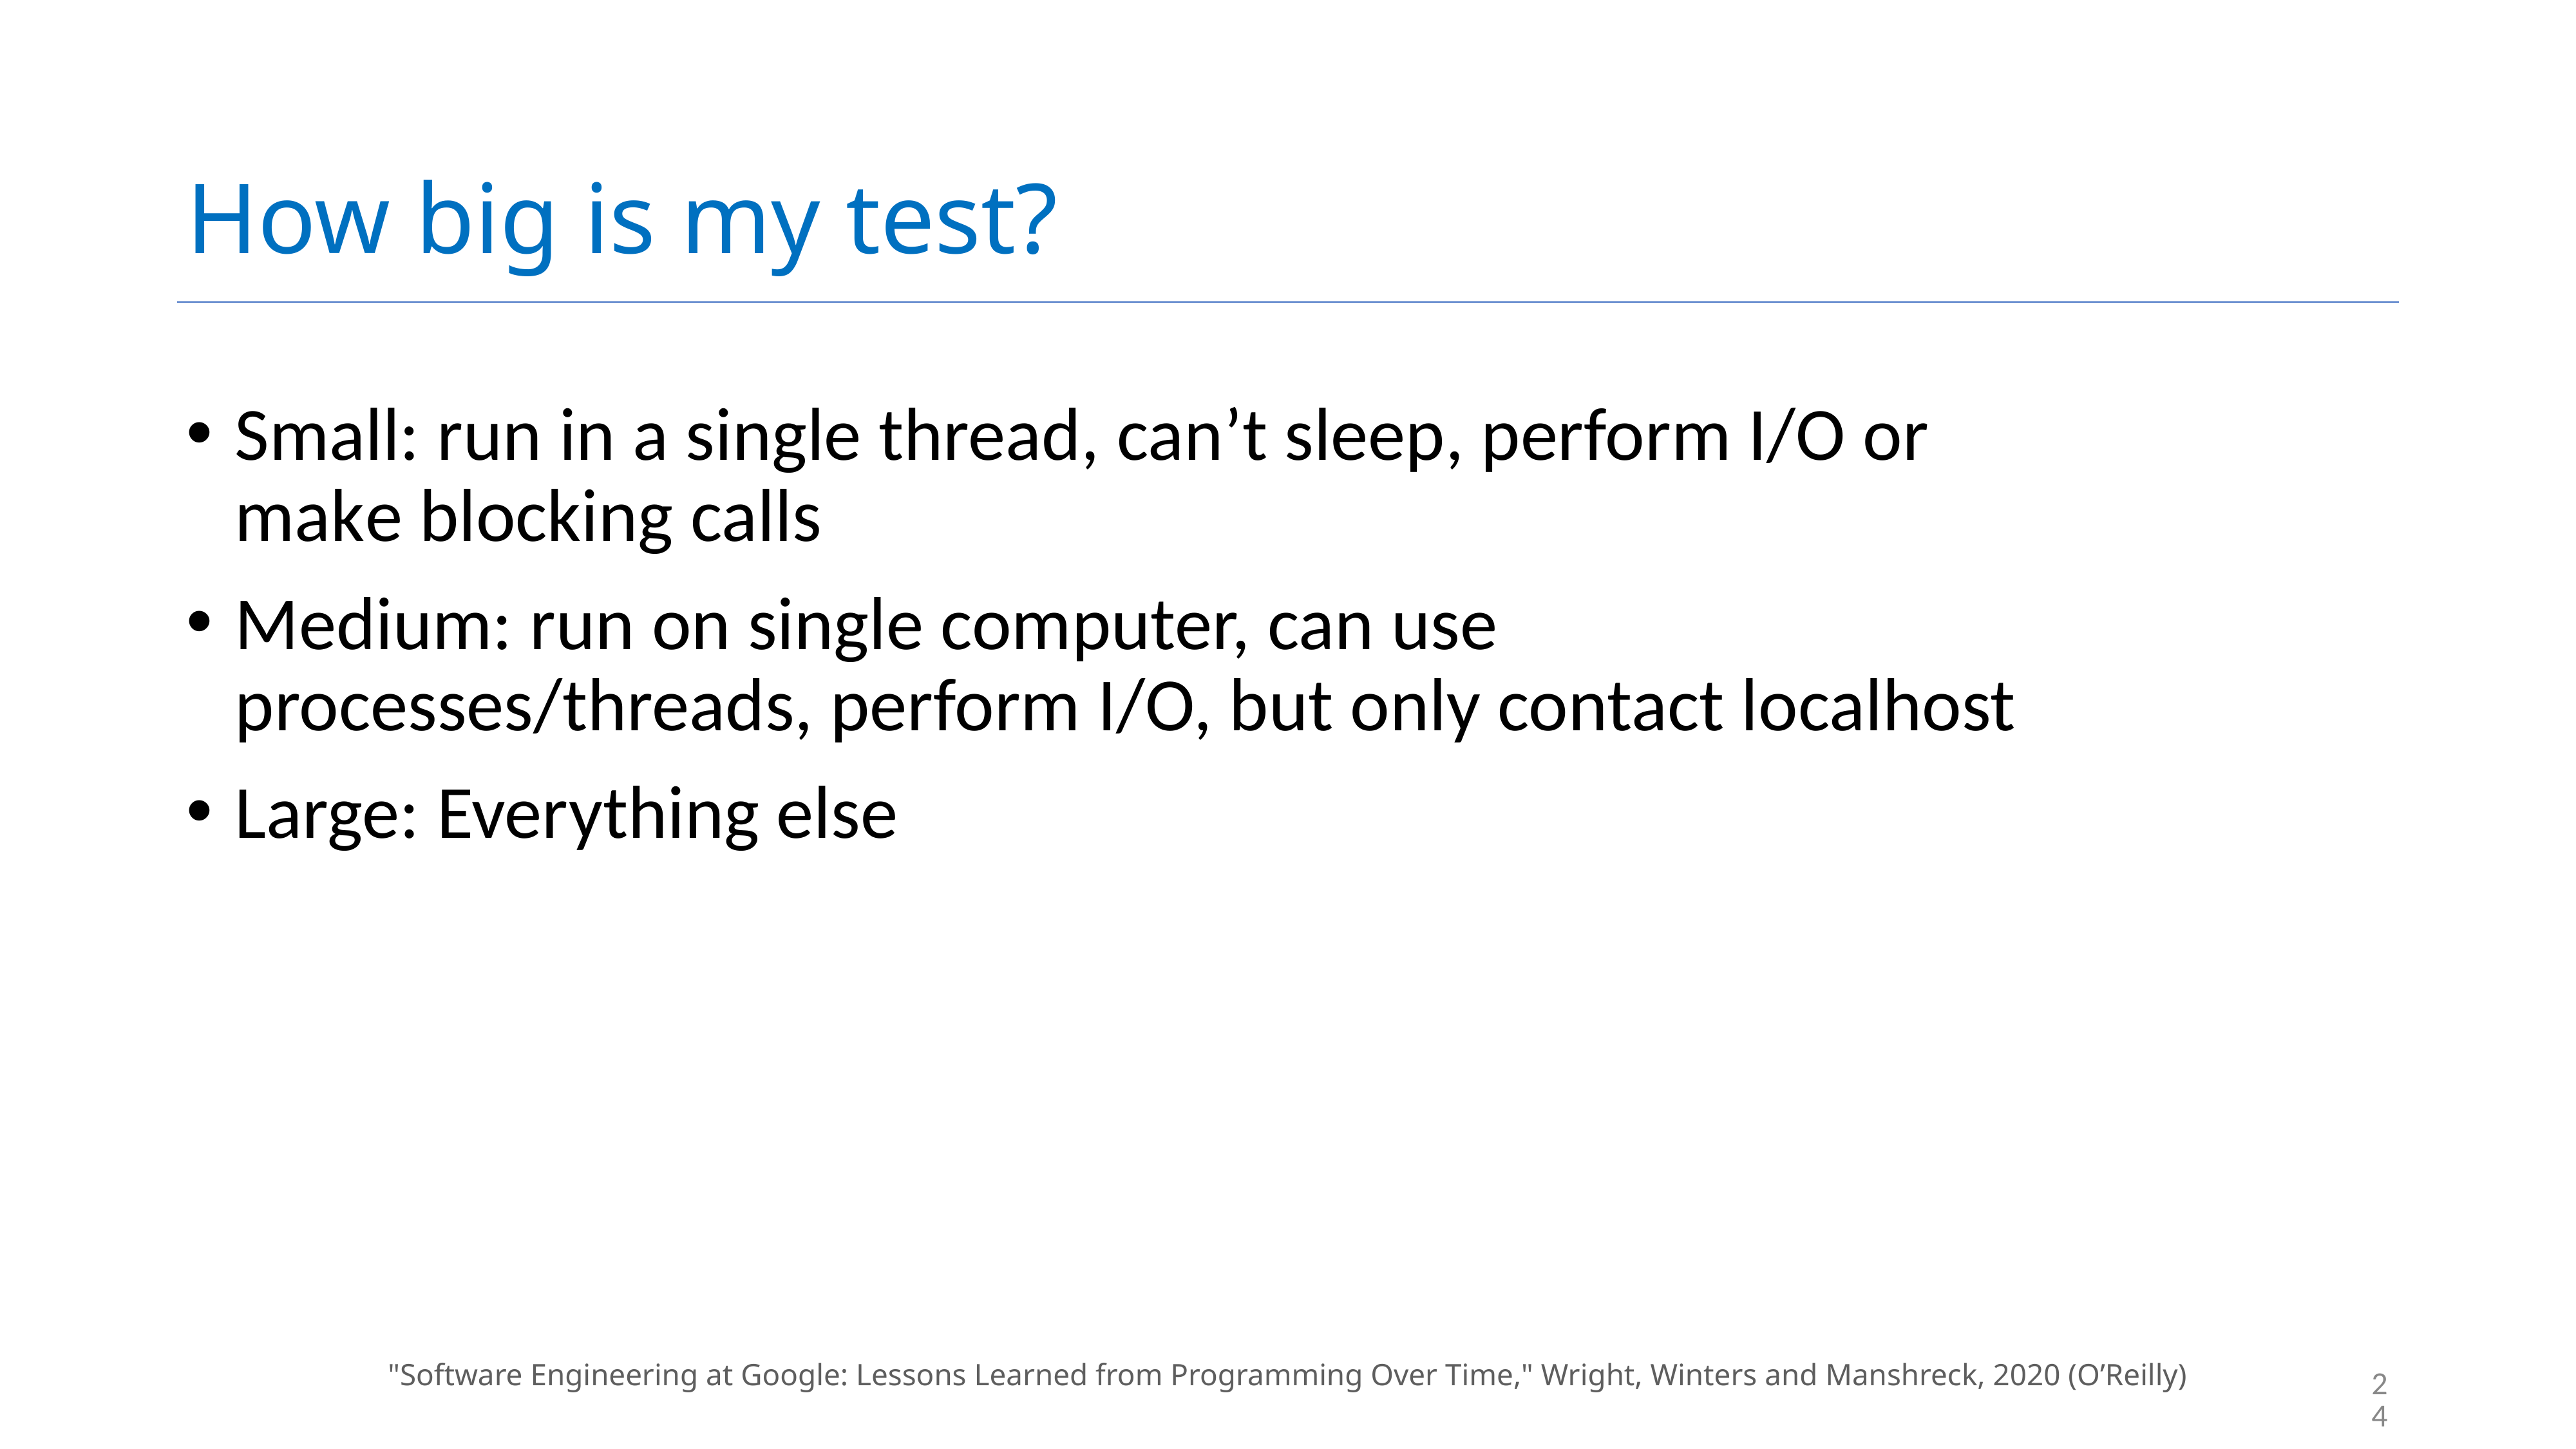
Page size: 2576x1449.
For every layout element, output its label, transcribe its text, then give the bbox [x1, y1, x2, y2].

slide_number 24 [2360, 1355, 2400, 1408]
title How big is my test? [176, 3, 2400, 285]
list Small: run in a single thread, can’t sleep, perform I/O or make blocking calls Medium: run on single computer, can use processes/threads, perform I/O, but only contact localhost Large: Everything else [176, 384, 2031, 1307]
text_box "Software Engineering at Google: Lessons Learned from Programming Over Time," Wright, Winters and Manshreck, 2020 (O’Reilly) [384, 1351, 2192, 1396]
